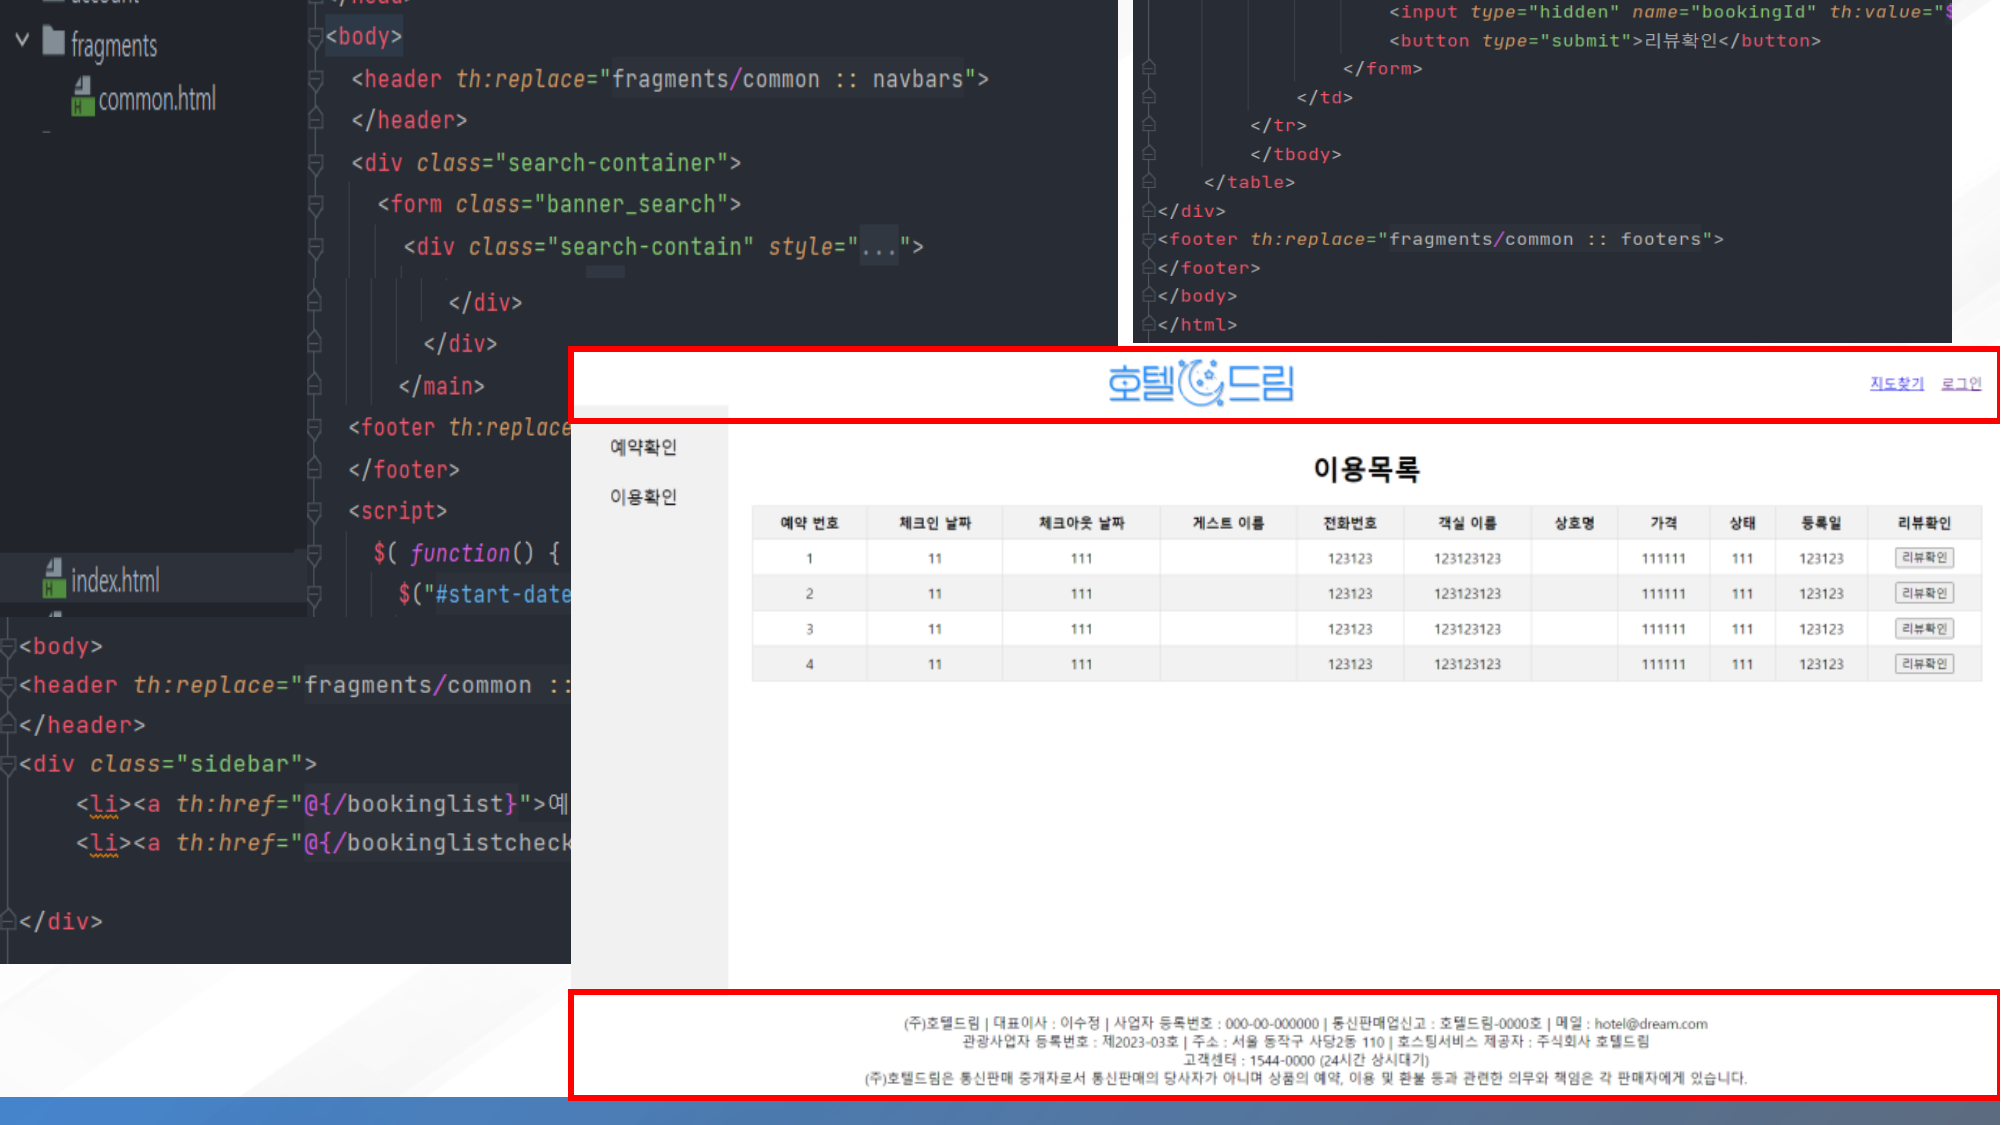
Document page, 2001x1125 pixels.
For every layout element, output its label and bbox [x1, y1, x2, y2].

picture [0, 617, 2000, 1125]
text_box [307, 0, 1118, 617]
text_box [0, 0, 307, 617]
picture [1118, 0, 2000, 348]
text_box [570, 348, 2000, 1098]
